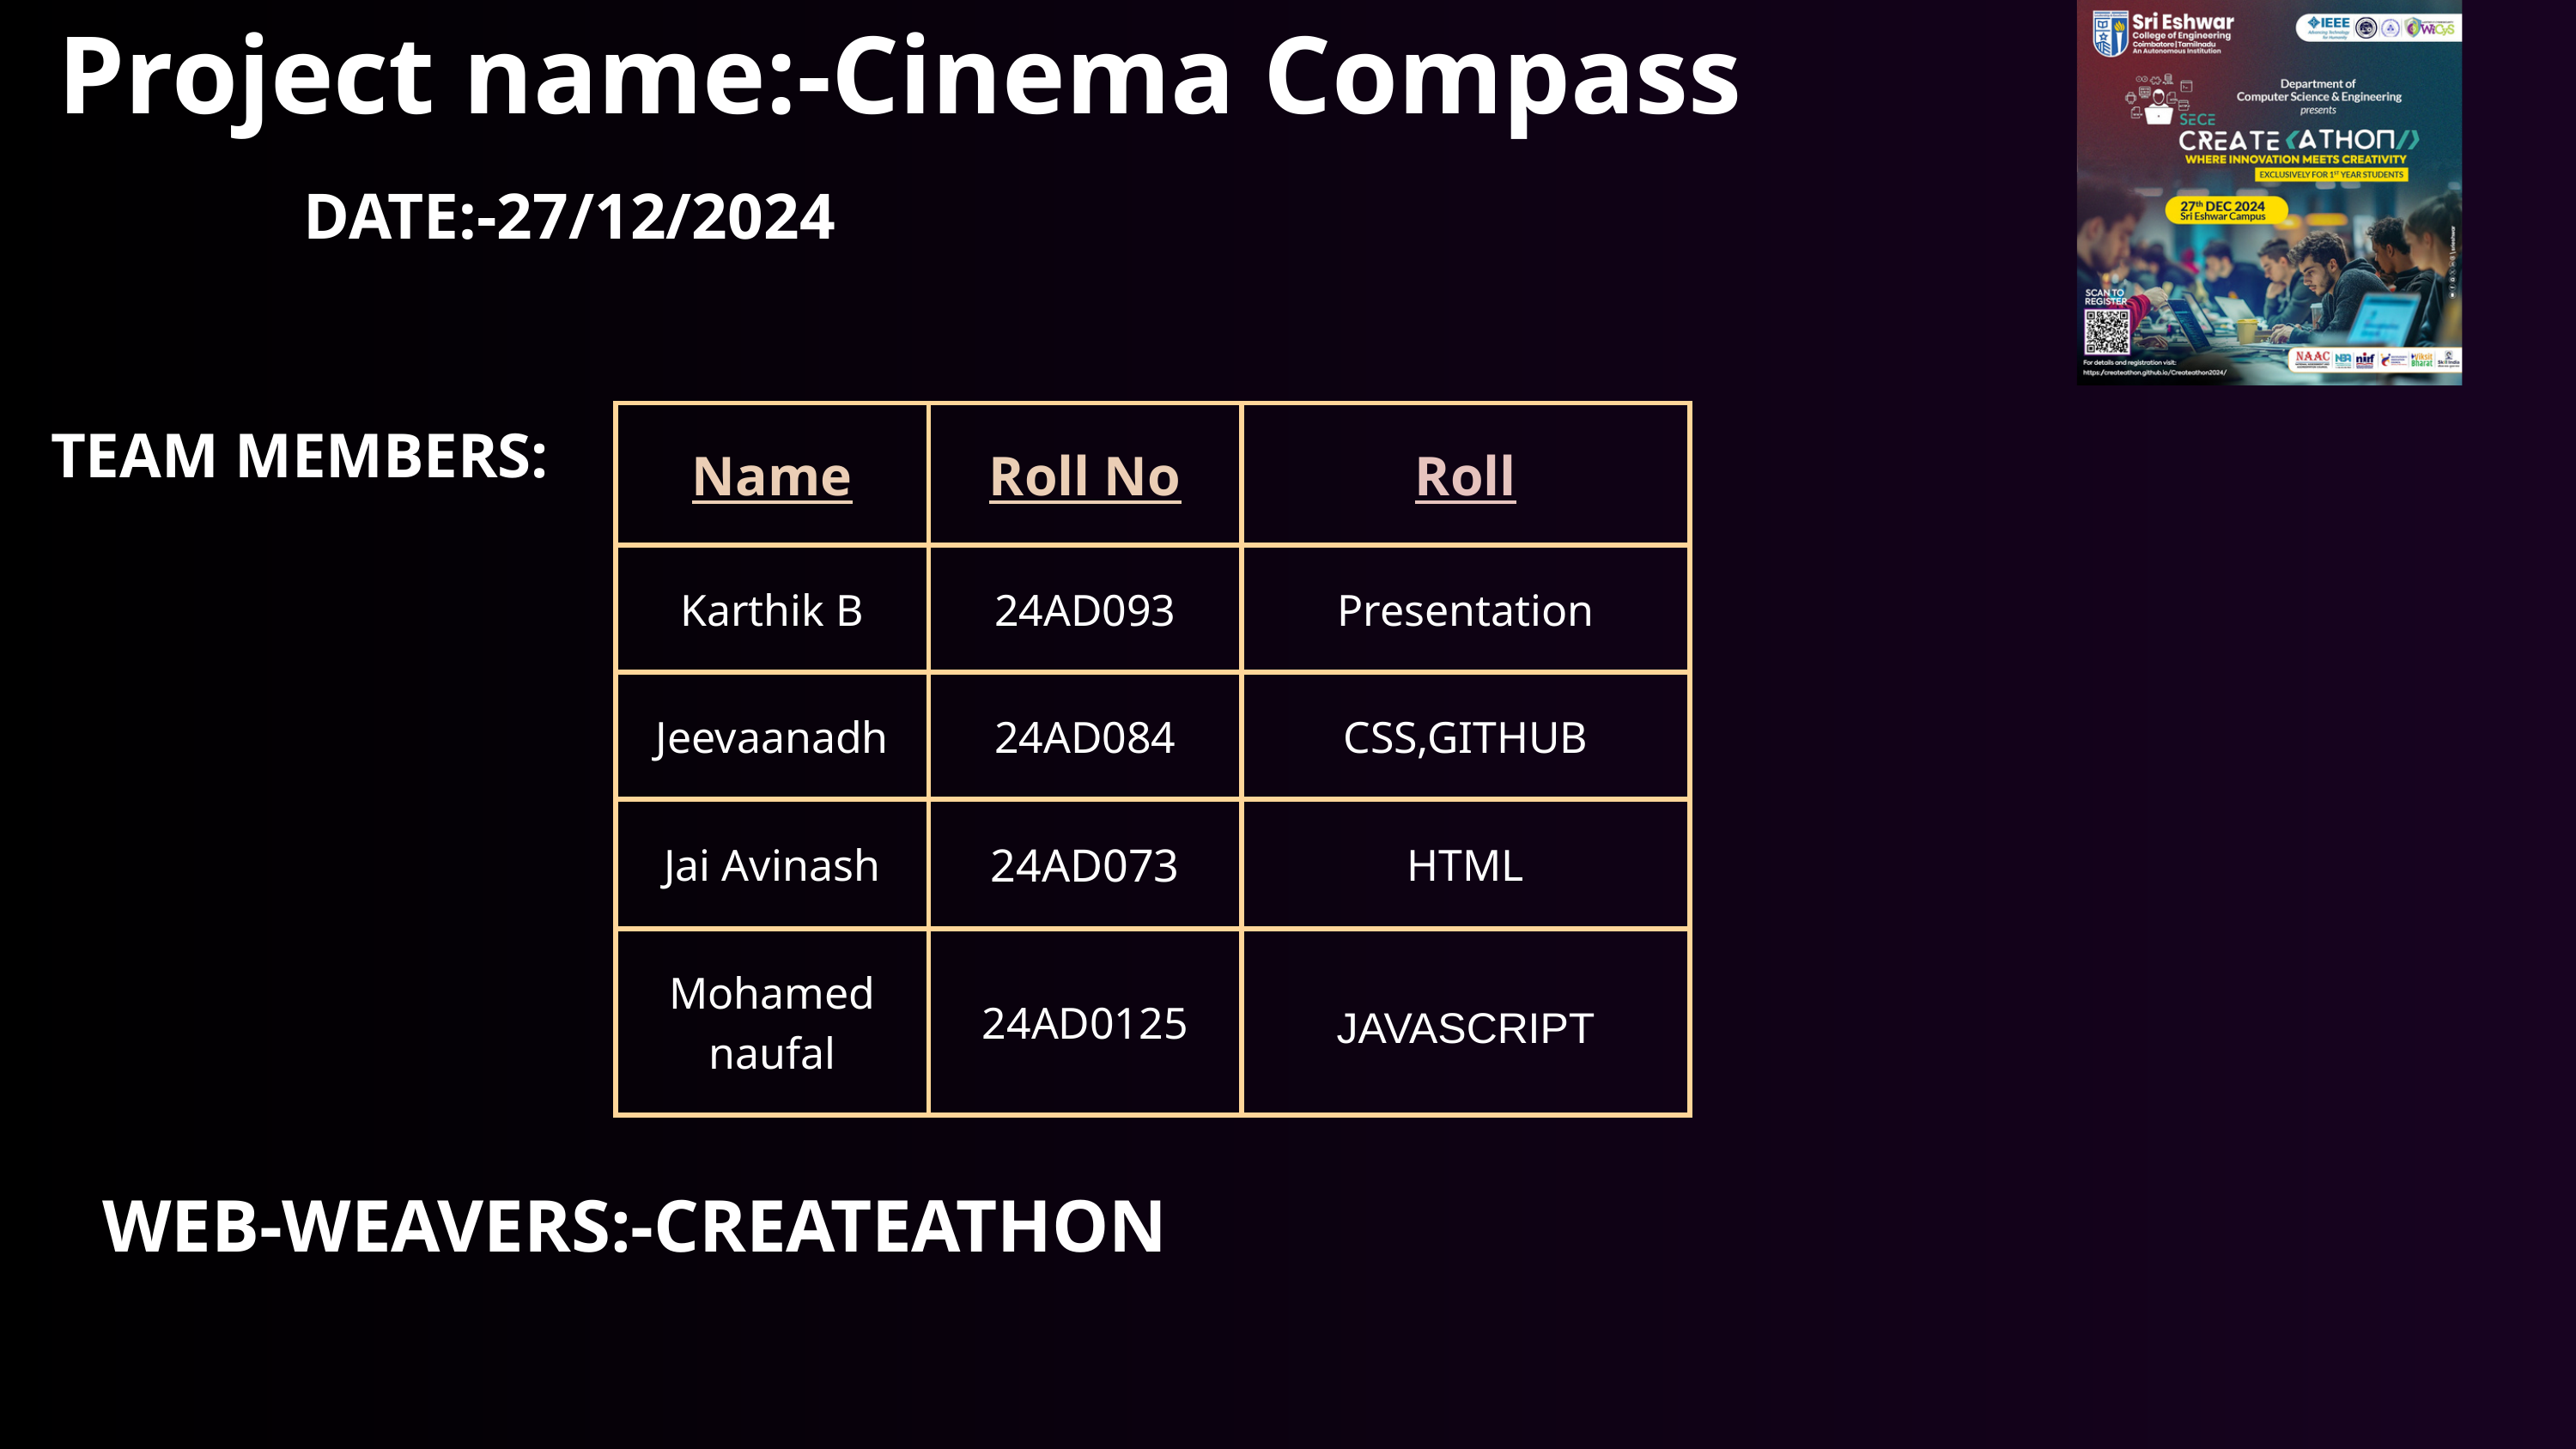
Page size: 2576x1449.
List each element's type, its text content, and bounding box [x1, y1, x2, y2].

table_cell Jai Avinash [618, 802, 927, 926]
table_cell HTML [1244, 802, 1687, 926]
table_cell 24AD084 [931, 675, 1239, 797]
table_header Roll No [931, 405, 1239, 543]
table_cell JAVASCRIPT [1244, 931, 1687, 1113]
text_box TEAM MEMBERS: [30, 404, 570, 490]
text_box WEB-WEAVERS:-CREATEATHON [0, 1166, 1288, 1267]
table_header Name [618, 405, 927, 543]
text_box [2076, 0, 2463, 385]
text_box DATE:-27/12/2024 [276, 164, 863, 252]
table_cell Karthik B [618, 548, 927, 670]
table_cell 24AD0125 [931, 931, 1239, 1113]
table_cell CSS,GITHUB [1244, 675, 1687, 797]
text_box Project name:-Cinema Compass [55, 0, 1746, 136]
table_cell Jeevaanadh [618, 675, 927, 797]
table_header Roll [1244, 405, 1687, 543]
table_cell 24AD073 [931, 802, 1239, 926]
table_cell Mohamed naufal [618, 931, 927, 1113]
table_cell Presentation [1244, 548, 1687, 670]
table_cell 24AD093 [931, 548, 1239, 670]
